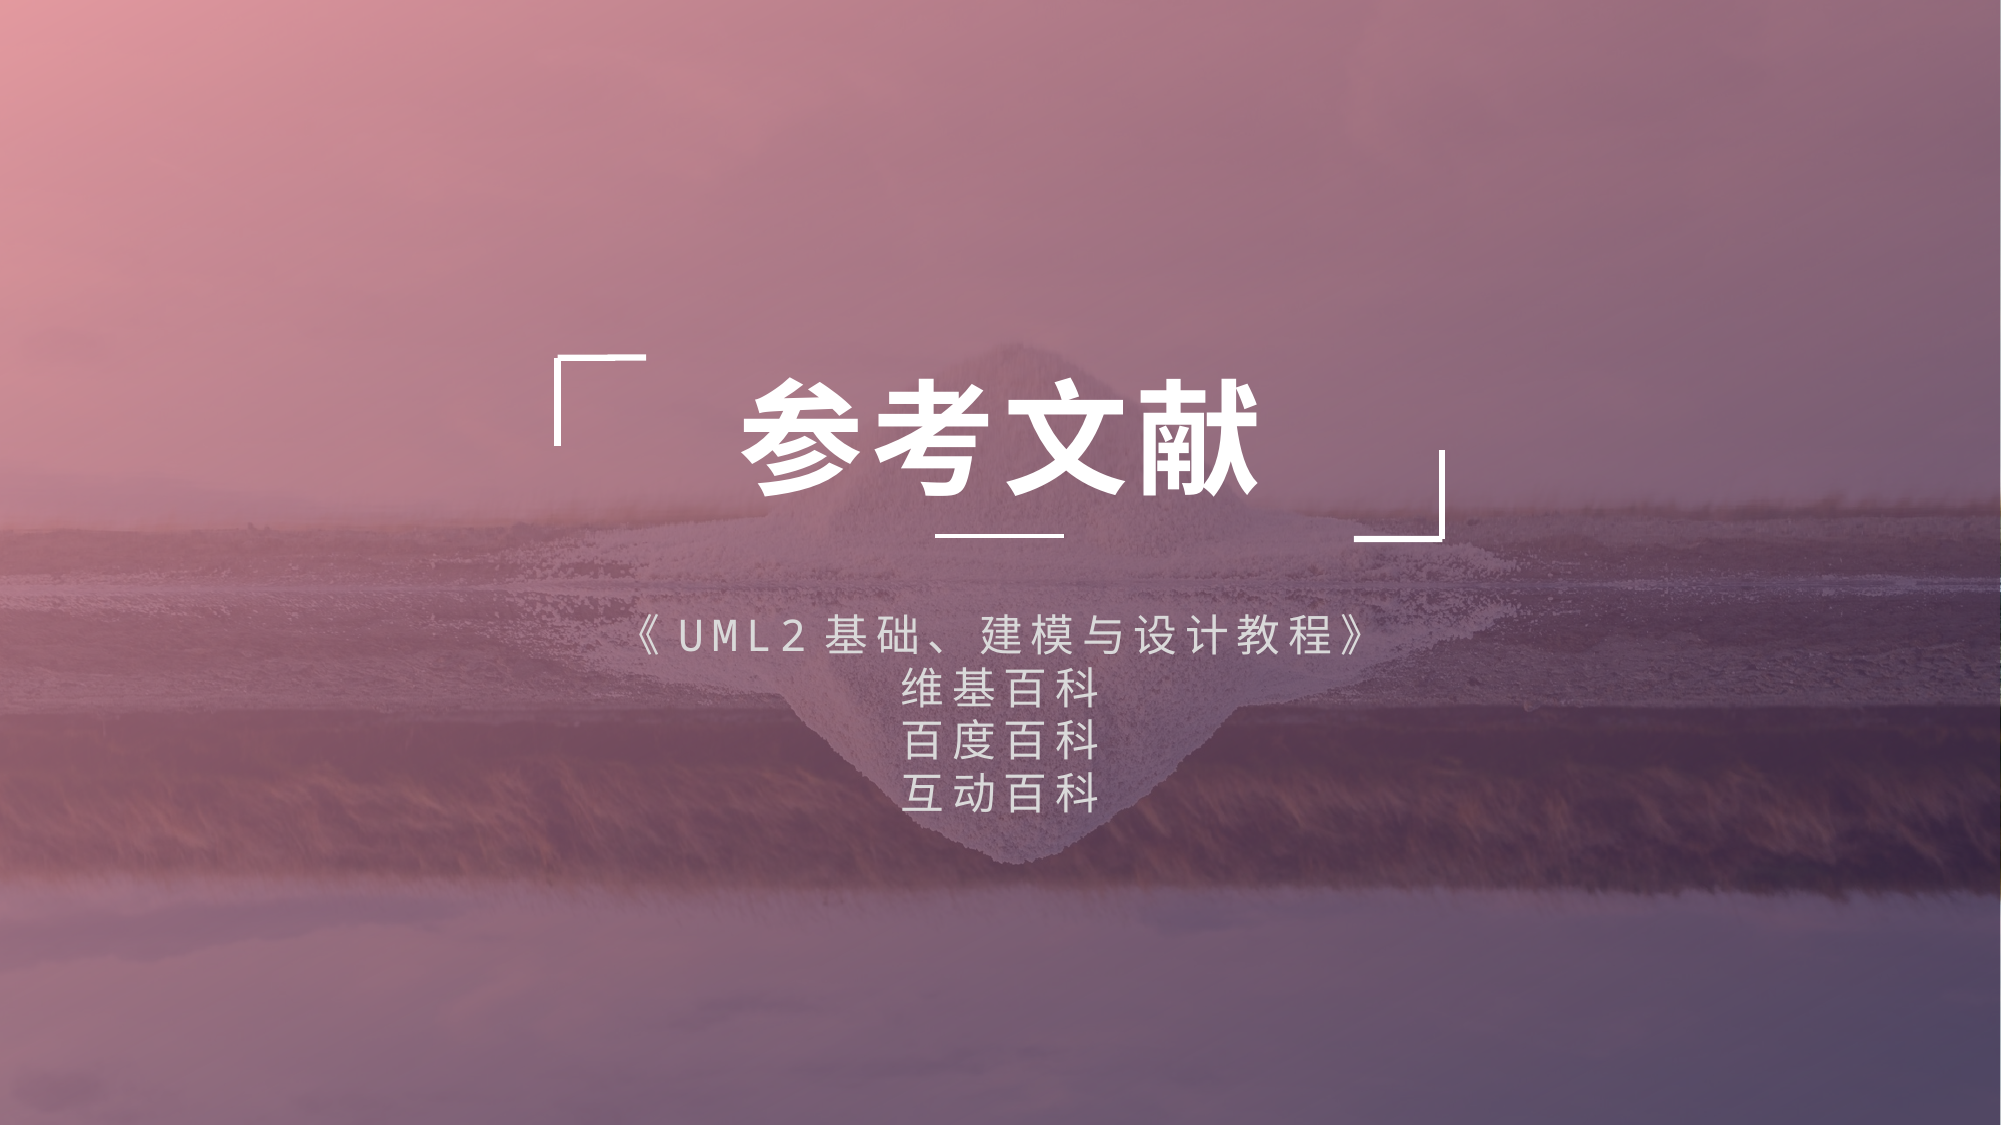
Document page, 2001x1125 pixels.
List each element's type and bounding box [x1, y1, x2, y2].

text_box [557, 357, 1443, 540]
text_box [0, 0, 2000, 1125]
